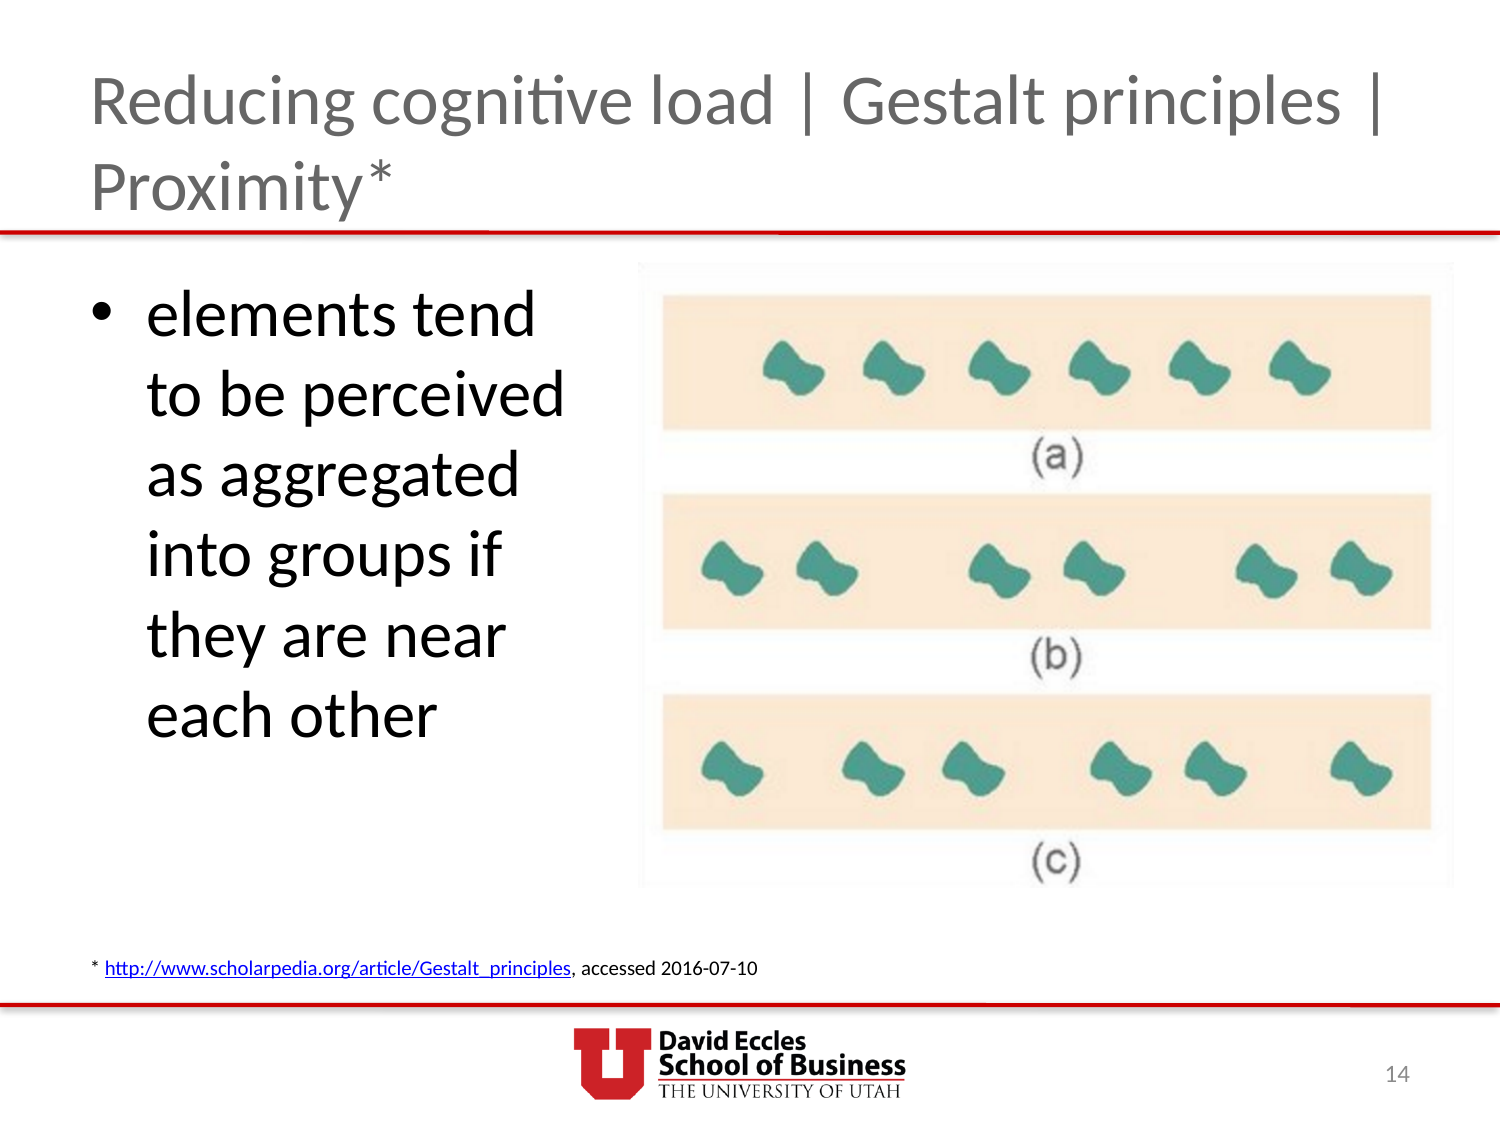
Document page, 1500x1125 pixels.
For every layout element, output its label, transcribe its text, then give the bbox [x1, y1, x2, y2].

text_box * http://www.scholarpedia.org/article/Gestalt_principles, accessed 2016-07-10 [74, 946, 1363, 987]
picture [638, 262, 1454, 888]
title Reducing cognitive load | Gestalt principles | Proximity* [75, 45, 1425, 233]
picture [573, 1026, 907, 1102]
list elements tend to be perceived as aggregated into groups if they are near each other [75, 262, 616, 946]
slide_number 14 [1074, 1042, 1425, 1103]
